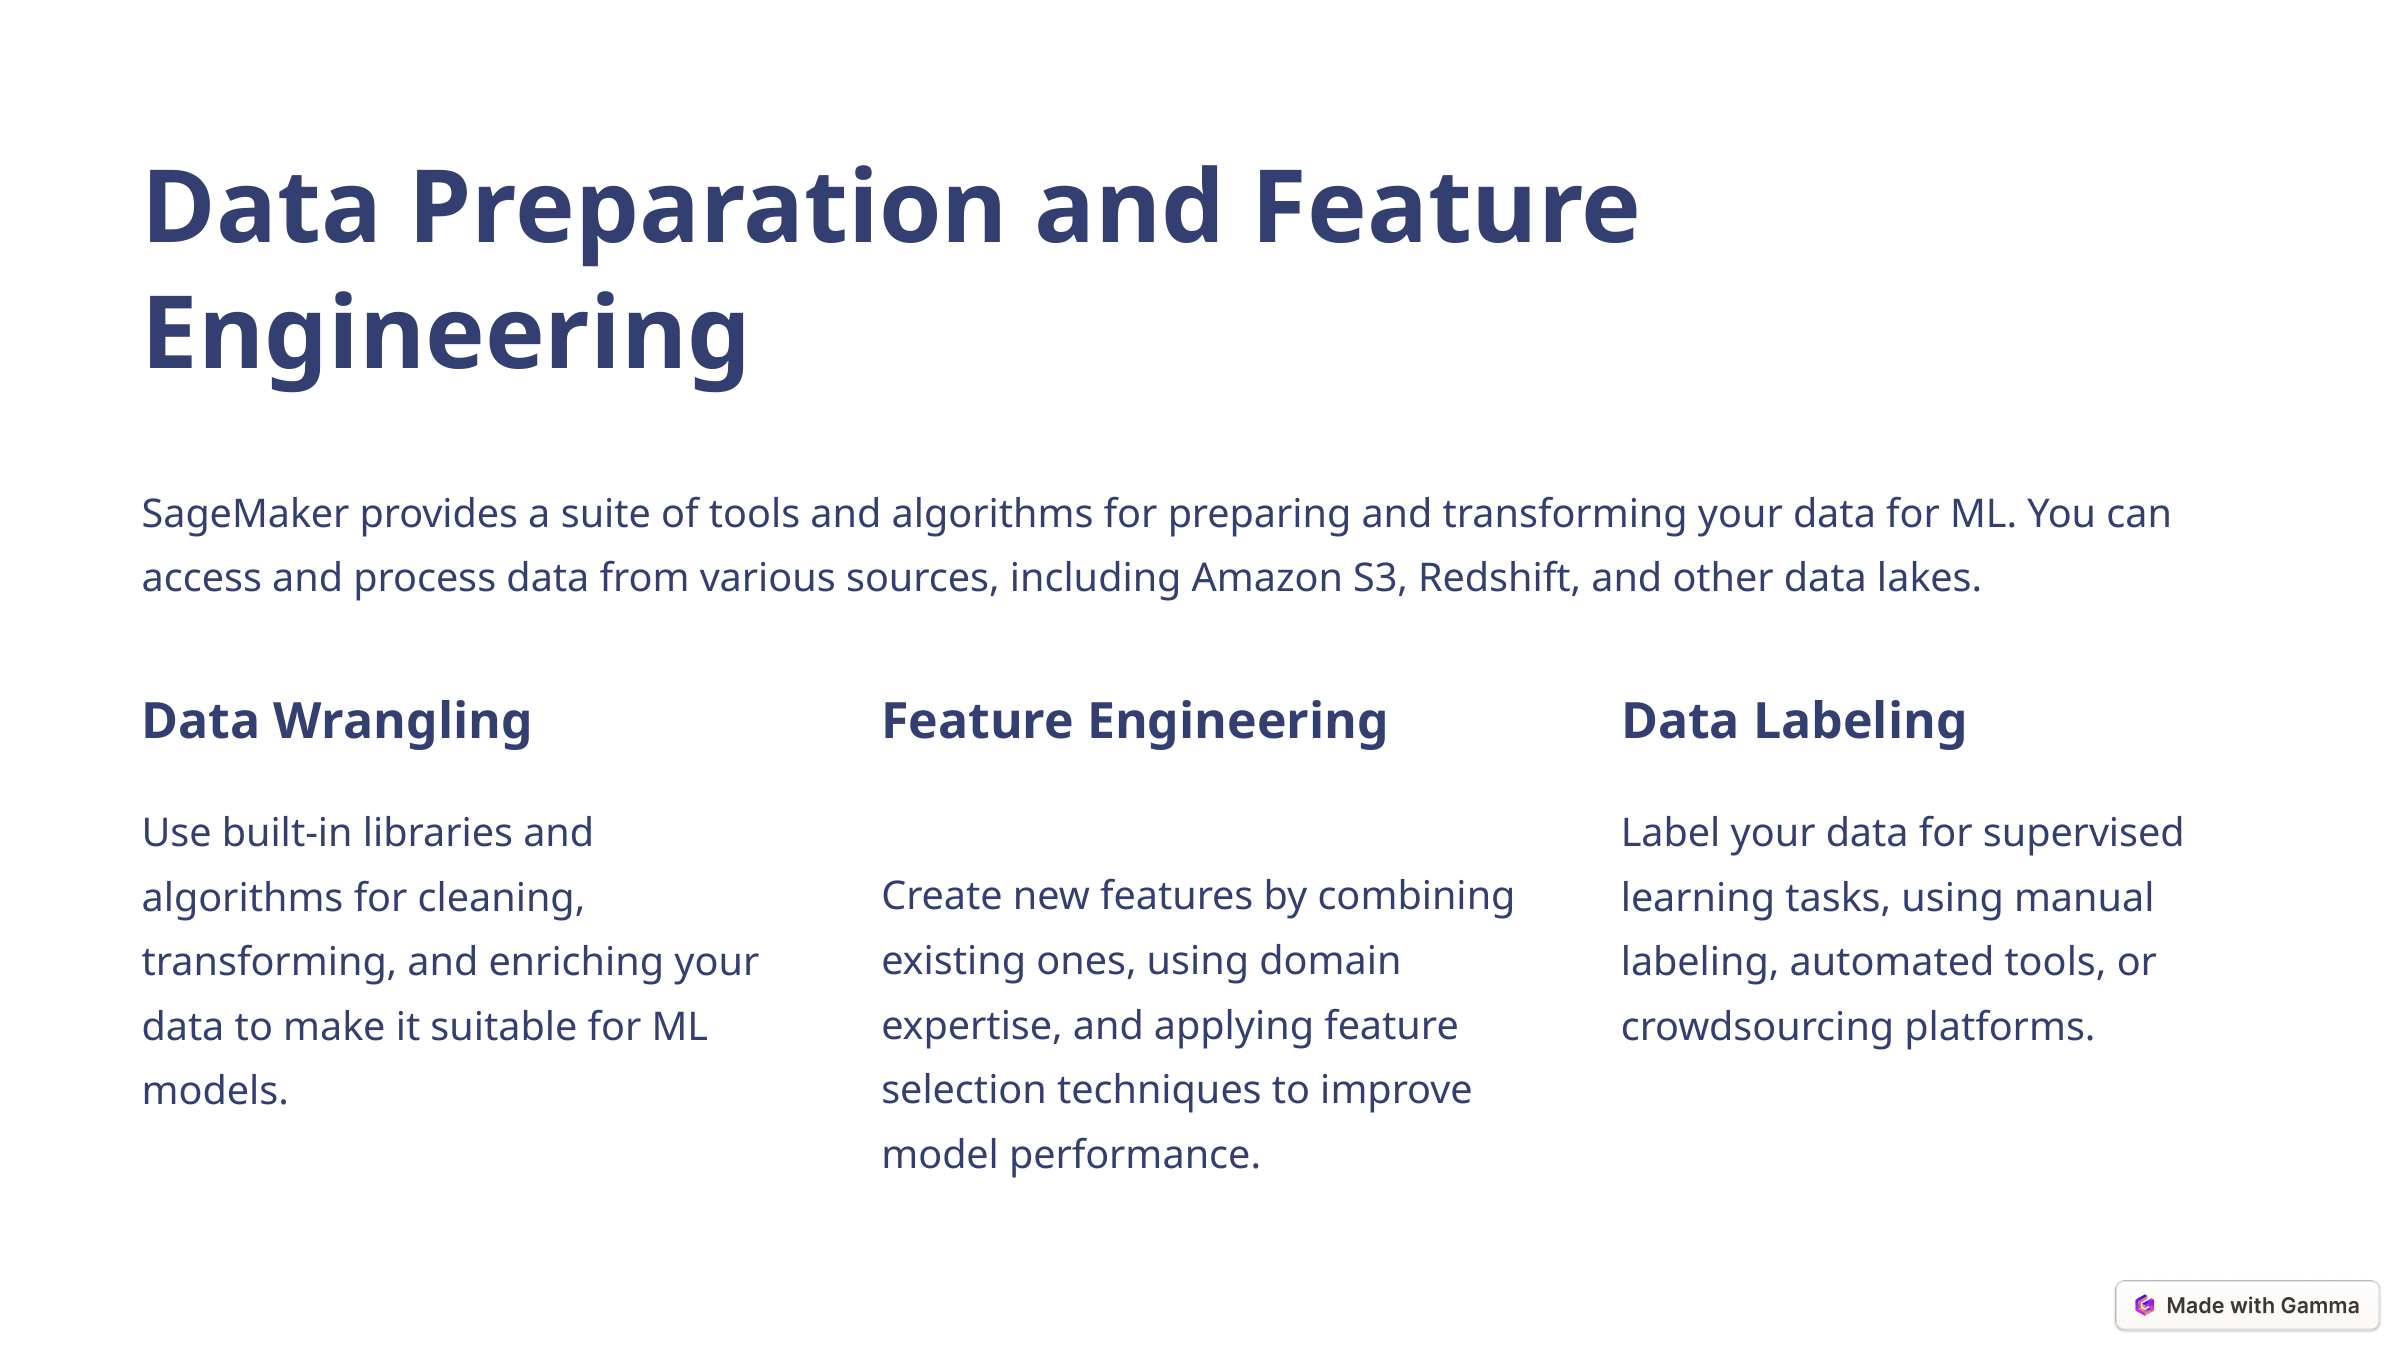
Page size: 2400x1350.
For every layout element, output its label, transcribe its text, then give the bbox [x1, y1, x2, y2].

text_box Label your data for supervised learning tasks, using manual labeling, automated tools, or crowdsourcing platforms. [1620, 789, 2261, 1049]
text_box Data Labeling [1620, 686, 2128, 750]
picture [2106, 1271, 2389, 1339]
text_box Feature Engineering [881, 686, 1521, 813]
text_box Create new features by combining existing ones, using domain expertise, and applying feature selection techniques to improve model performance. [881, 853, 1521, 1178]
text_box Use built-in libraries and algorithms for cleaning, transforming, and enriching your data to make it suitable for ML models. [141, 789, 782, 1114]
text_box Data Preparation and Feature Engineering [141, 136, 2259, 390]
text_box Data Wrangling [141, 686, 648, 750]
text_box SageMaker provides a suite of tools and algorithms for preparing and transforming your data for ML. You can access and process data from various sources, including Amazon S3, Redshift, and other data lakes. [141, 470, 2259, 601]
